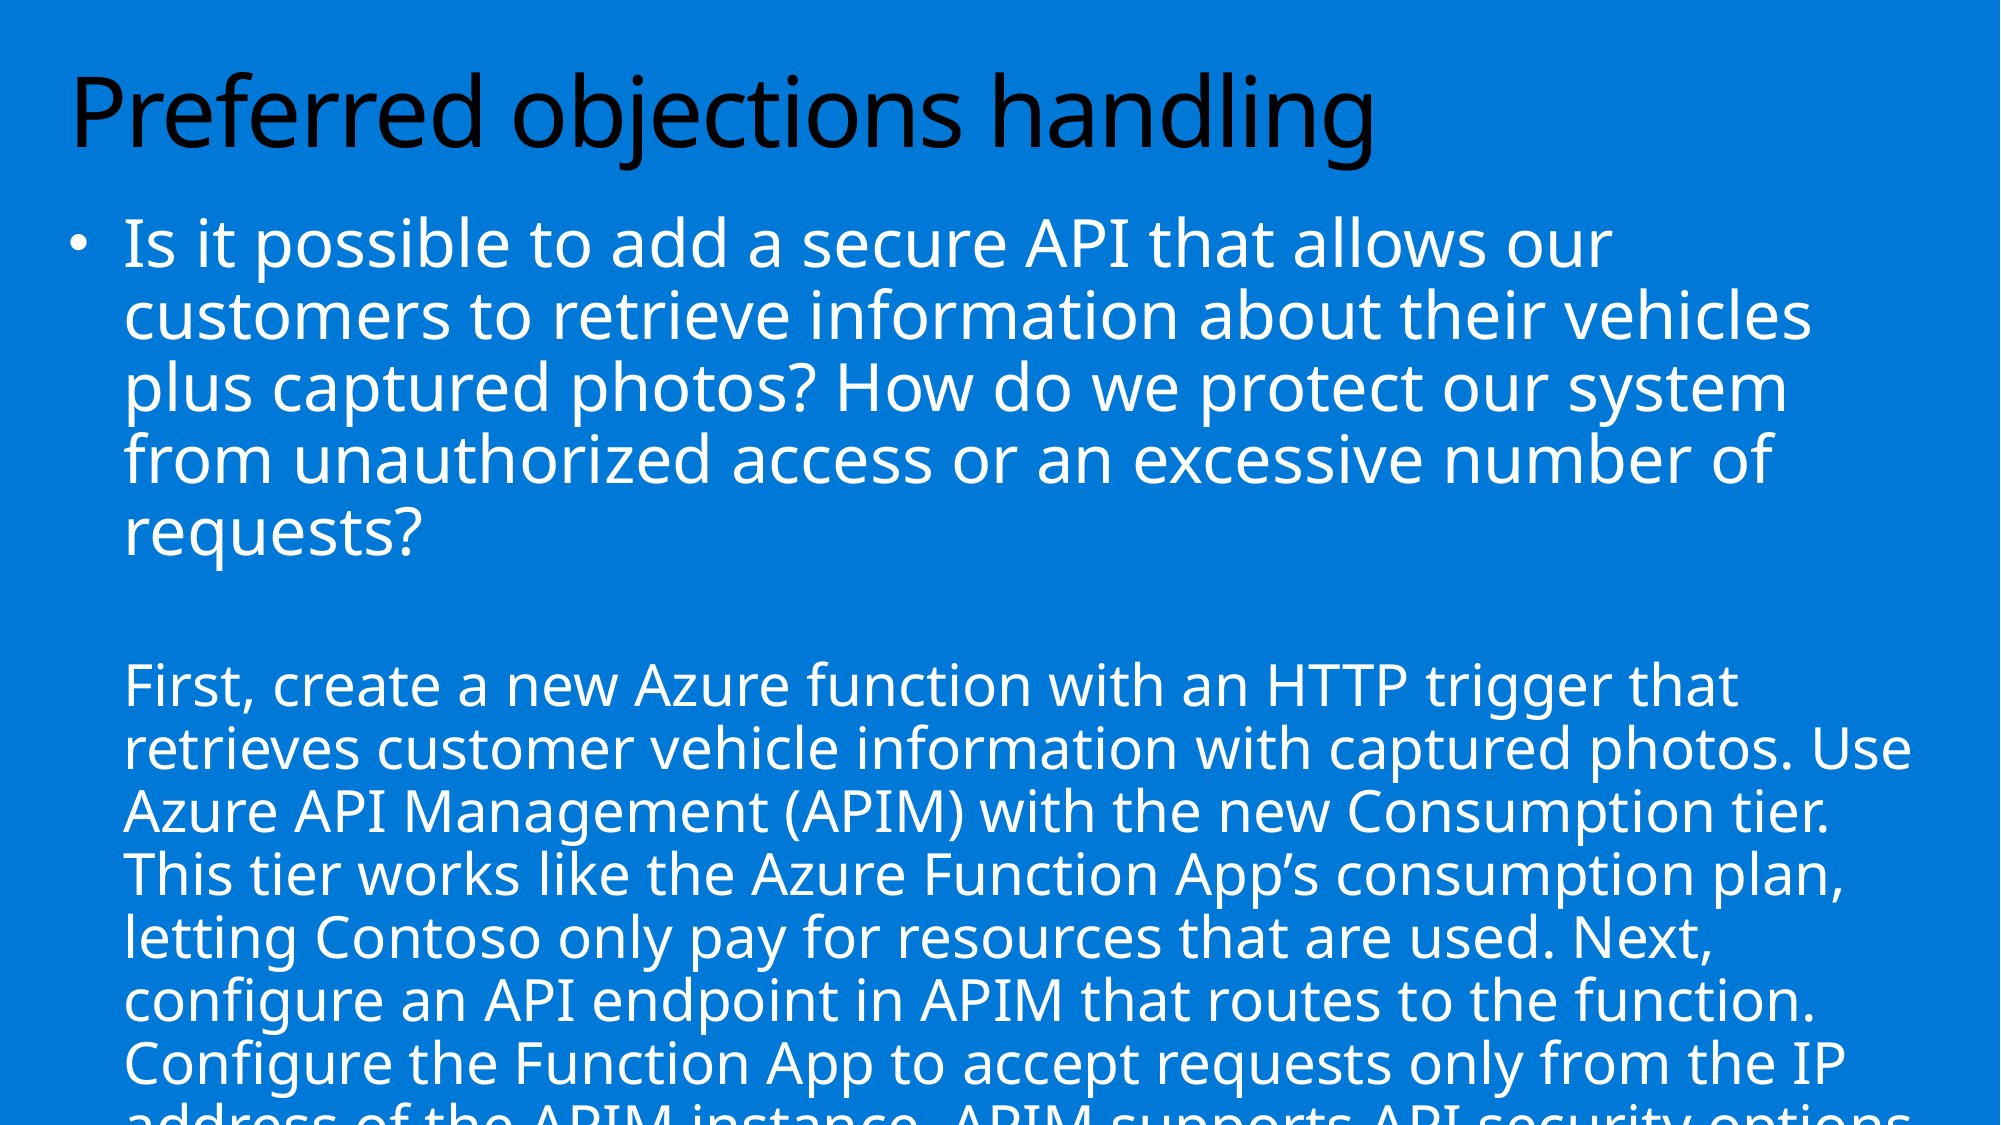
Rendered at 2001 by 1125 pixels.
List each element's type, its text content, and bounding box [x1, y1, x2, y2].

list Is it possible to add a secure API that allows our customers to retrieve information about their vehicles plus captured photos? How do we protect our system from unauthorized access or an excessive number of requests? First, create a new Azure function with an HTTP trigger that retrieves customer vehicle information with captured photos. Use Azure API Management (APIM) with the new Consumption tier. This tier works like the Azure Function App’s consumption plan, letting Contoso only pay for resources that are used. Next, configure an API endpoint in APIM that routes to the function. Configure the Function App to accept requests only from the IP address of the APIM instance. APIM supports API security options, like JWT token validation, as well as rate-limiting. [44, 196, 1956, 1125]
title Preferred objections handling [44, 47, 1957, 196]
